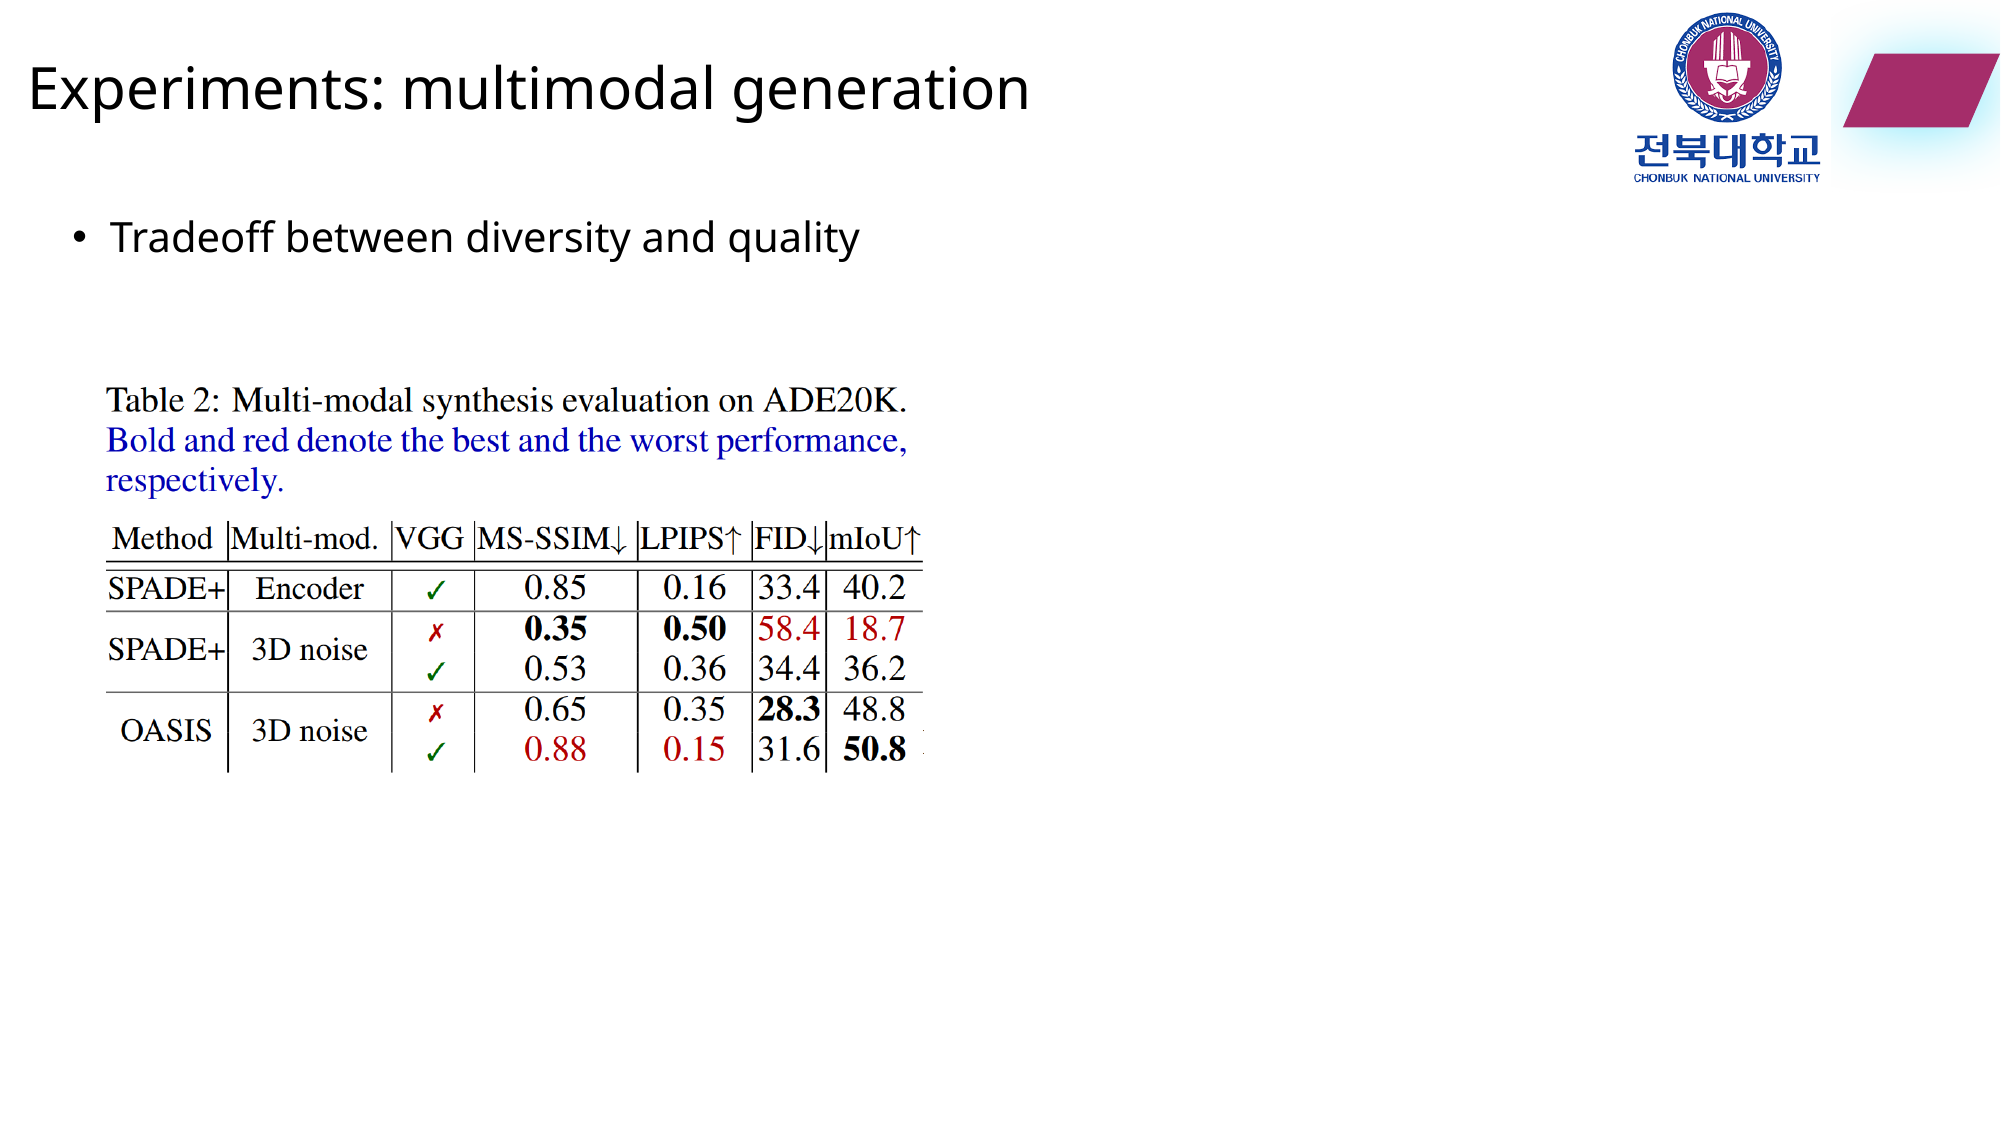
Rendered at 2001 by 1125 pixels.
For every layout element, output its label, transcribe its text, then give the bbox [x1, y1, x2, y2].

list Tradeoff between diversity and quality [57, 209, 1944, 920]
picture [1622, 4, 1831, 201]
picture [78, 380, 924, 779]
title Experiments: multimodal generation [12, 28, 1611, 153]
